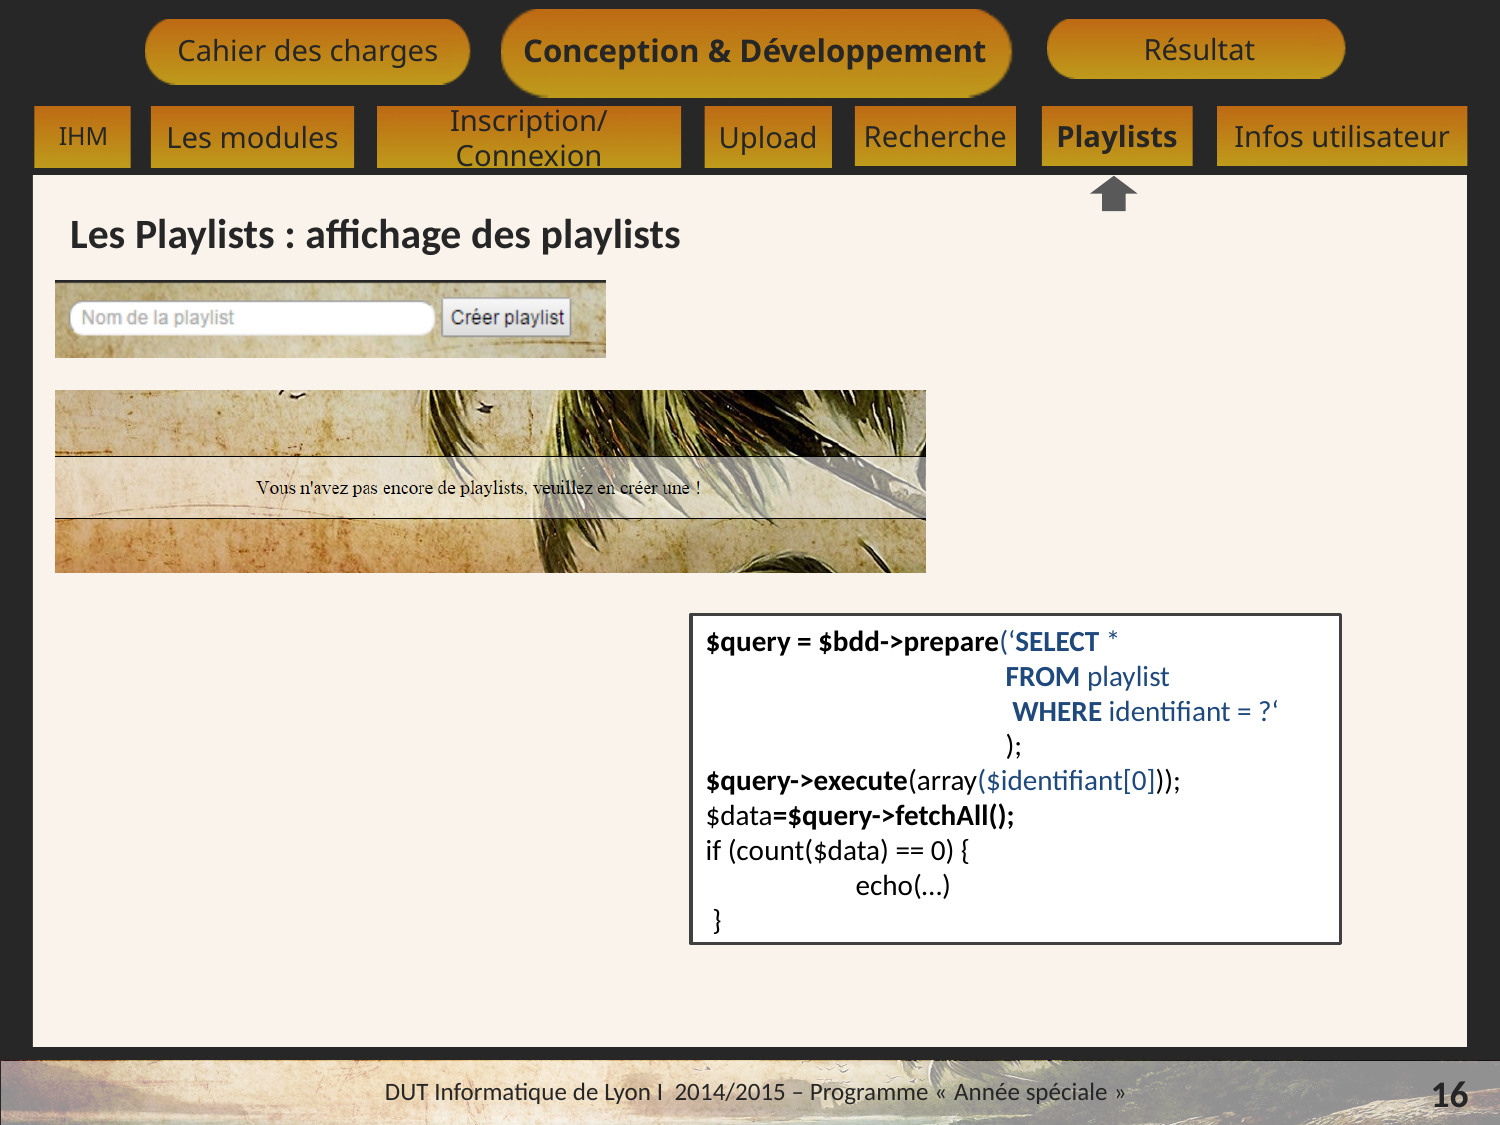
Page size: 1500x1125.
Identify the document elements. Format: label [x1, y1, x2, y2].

text_box [0, 1060, 1500, 1125]
text_box [1011, 106, 1195, 166]
text_box [362, 106, 682, 168]
text_box [684, 106, 827, 168]
text_box [14, 106, 147, 168]
text_box [1197, 106, 1488, 166]
text_box [149, 106, 356, 168]
picture [0, 0, 1500, 1060]
text_box [829, 106, 1009, 166]
